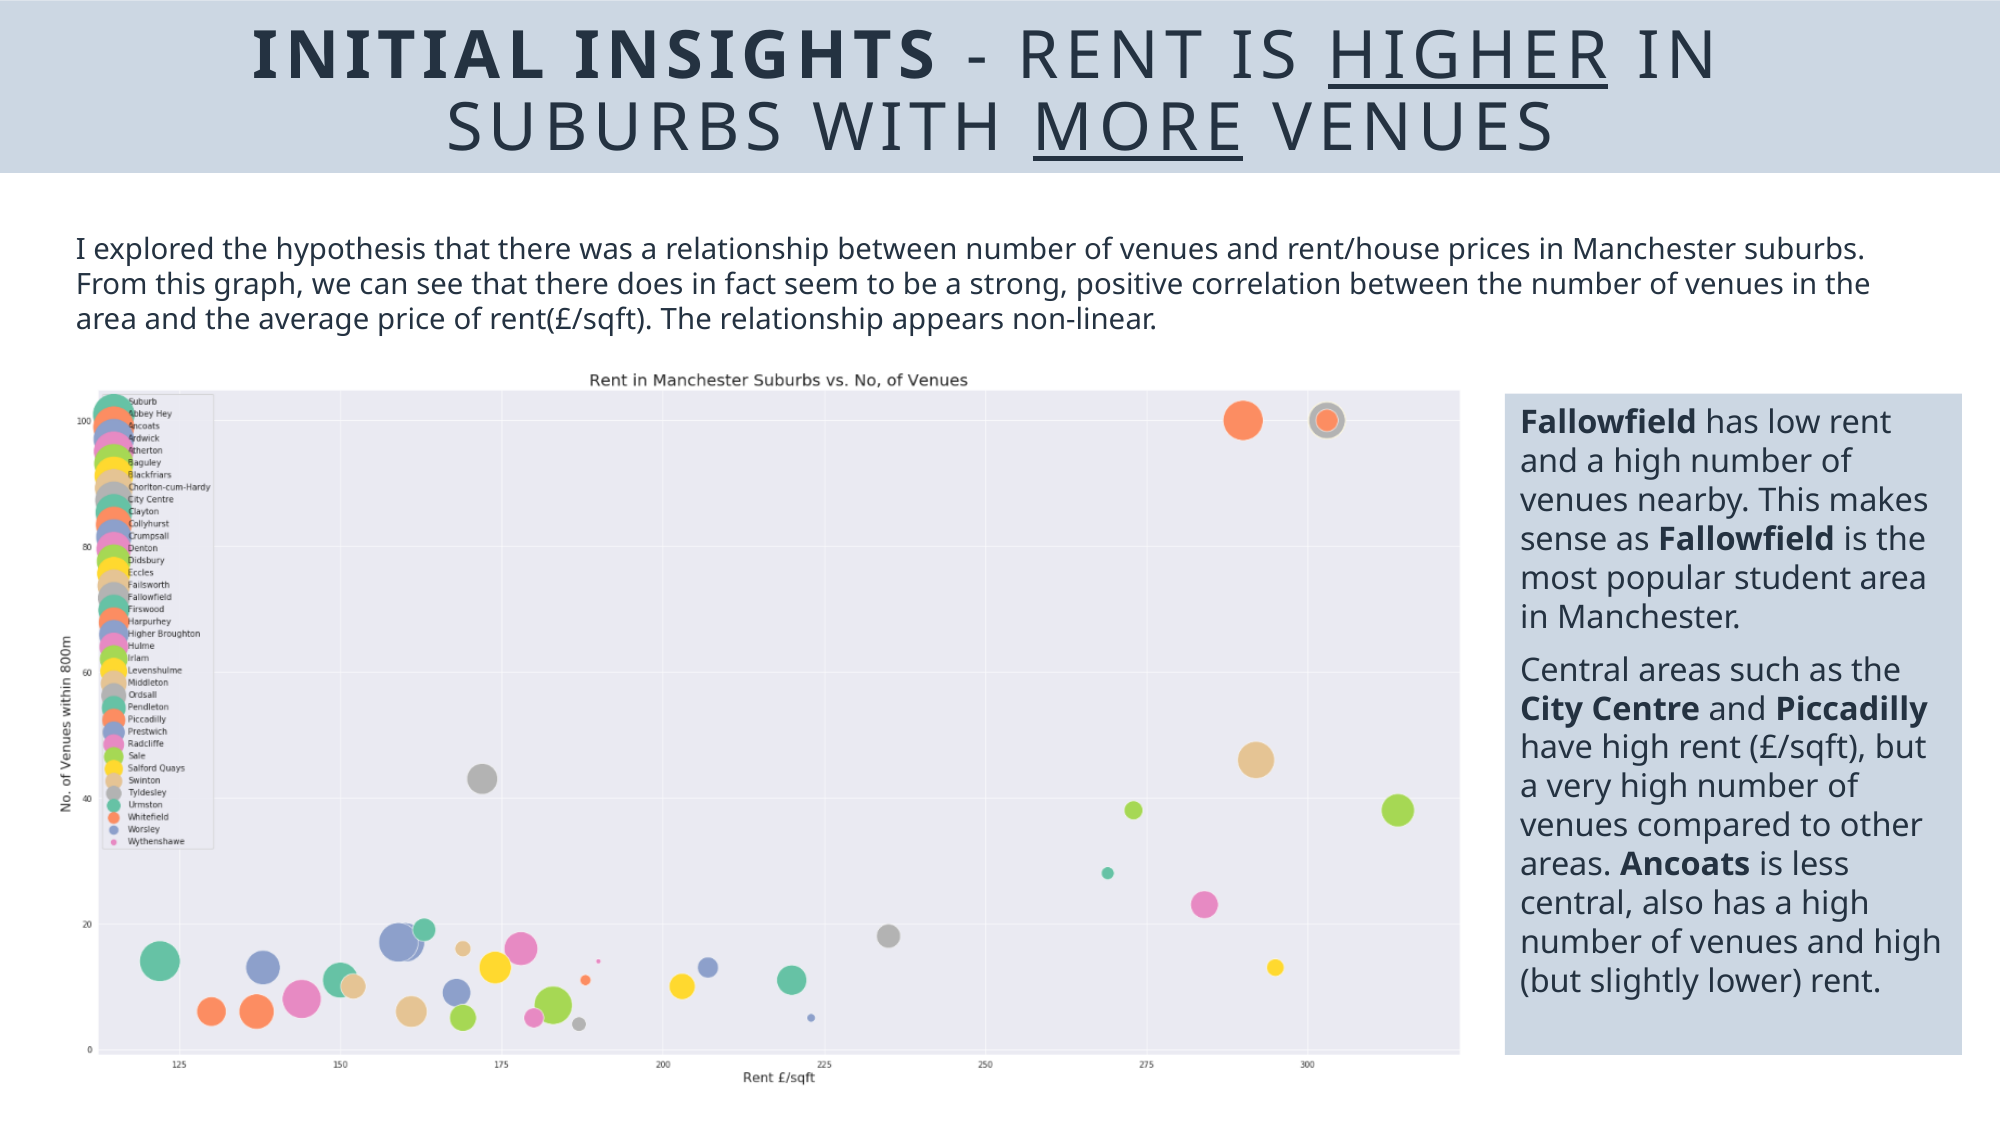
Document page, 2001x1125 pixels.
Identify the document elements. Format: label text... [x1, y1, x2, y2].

picture [60, 369, 1469, 1095]
title Initial insights - Rent is higher in suburbs with more venues [0, 0, 2000, 173]
text_box Fallowfield has low rent and a high number of venues nearby. This makes sense as Fallowfield is the most popular student area in Manchester. Central areas such as the City Centre and Piccadilly have high rent (£/sqft), but a very high number of venues compared to other areas. Ancoats is less central, also has a high number of venues and high (but slightly lower) rent. [1504, 393, 1962, 1055]
list I explored the hypothesis that there was a relationship between number of venues and rent/house prices in Manchester suburbs. From this graph, we can see that there does in fact seem to be a strong, positive correlation between the number of venues in the area and the average price of rent(£/sqft). The relationship appears non-linear. [60, 222, 1895, 345]
